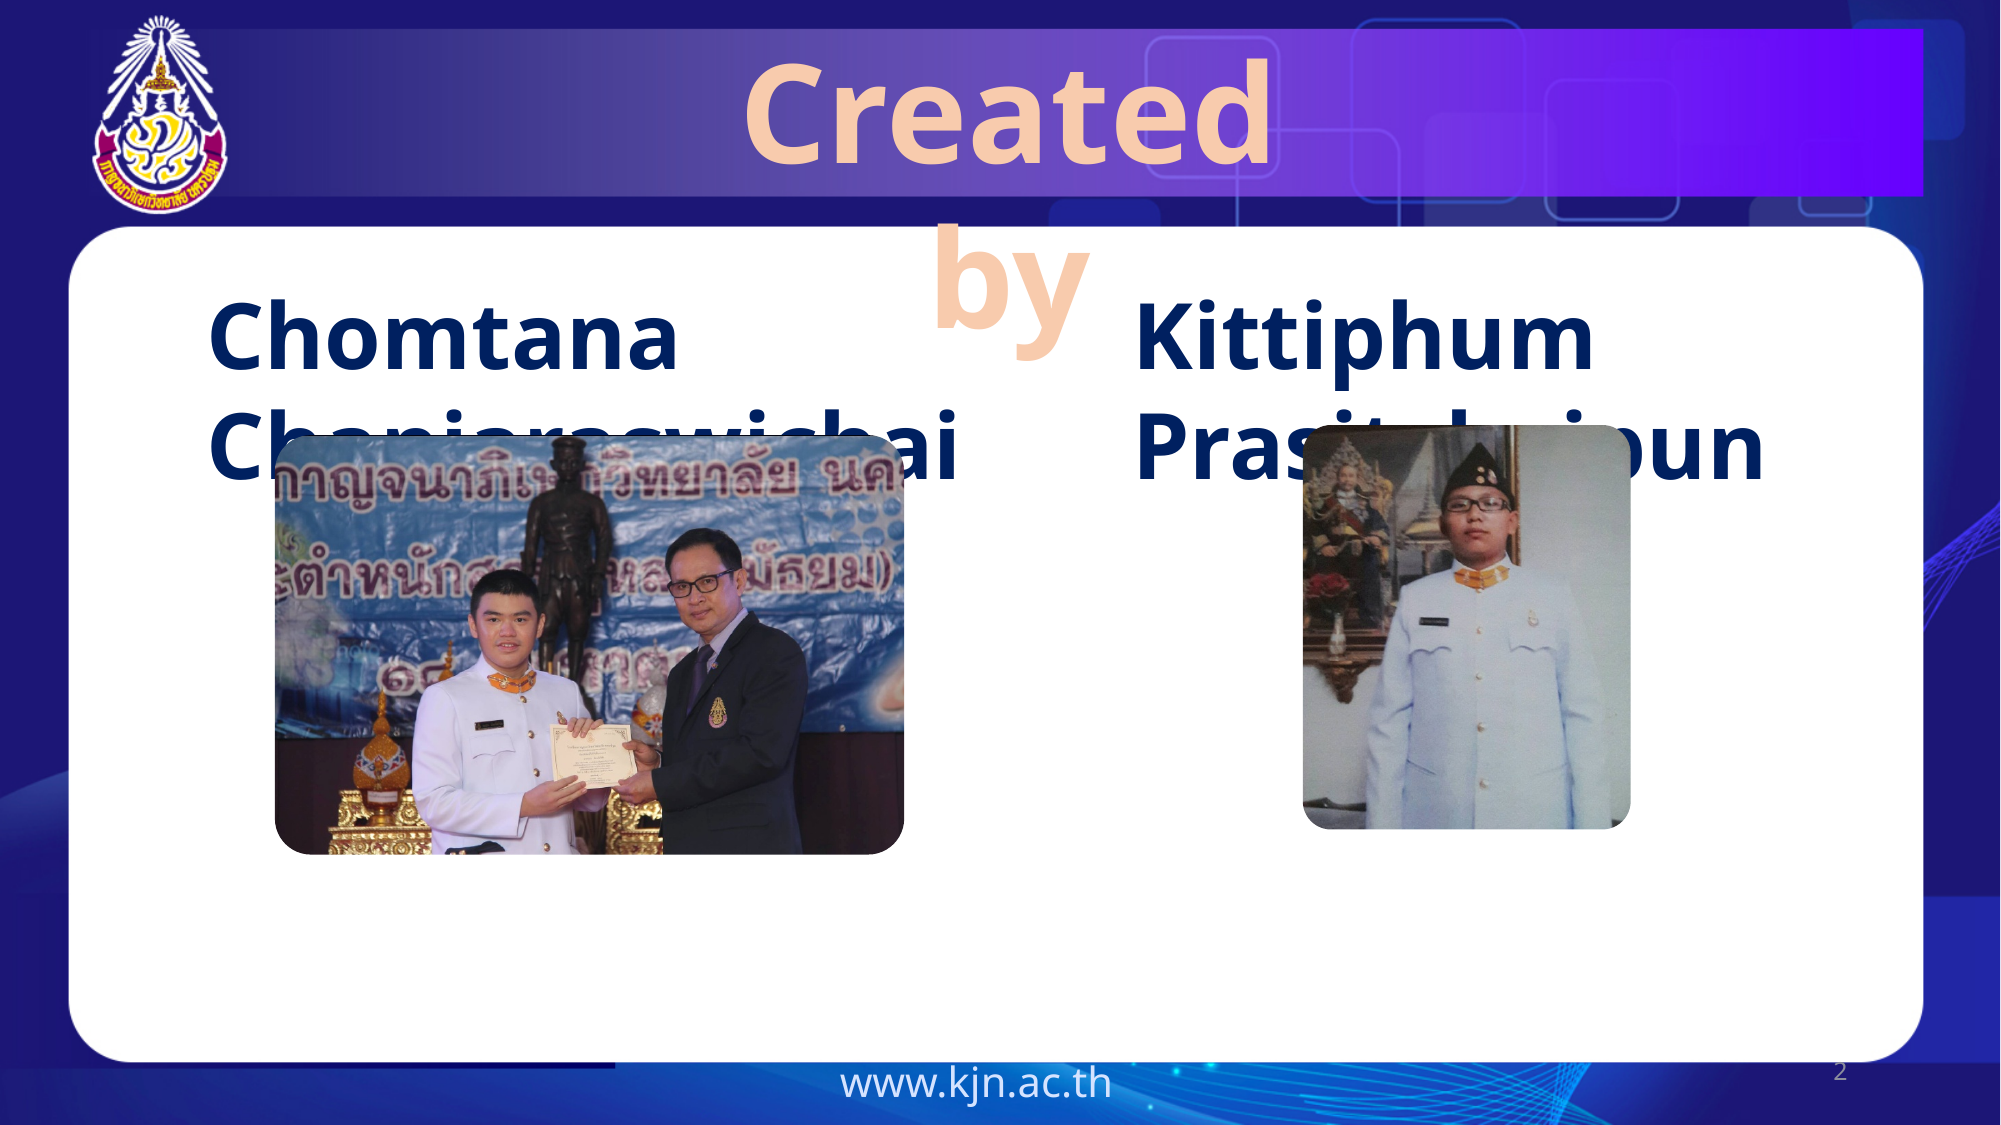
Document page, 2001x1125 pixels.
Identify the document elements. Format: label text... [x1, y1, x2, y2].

slide_number 2 [1412, 1042, 1863, 1103]
text_box Kittiphum Prasitchaipun [1117, 270, 1863, 505]
text_box Created by [704, 18, 1315, 364]
footer www.kjn.ac.th [639, 1050, 1315, 1111]
picture [0, 0, 2001, 1125]
text_box Chomtana Chanjaraswichai [191, 270, 1075, 505]
